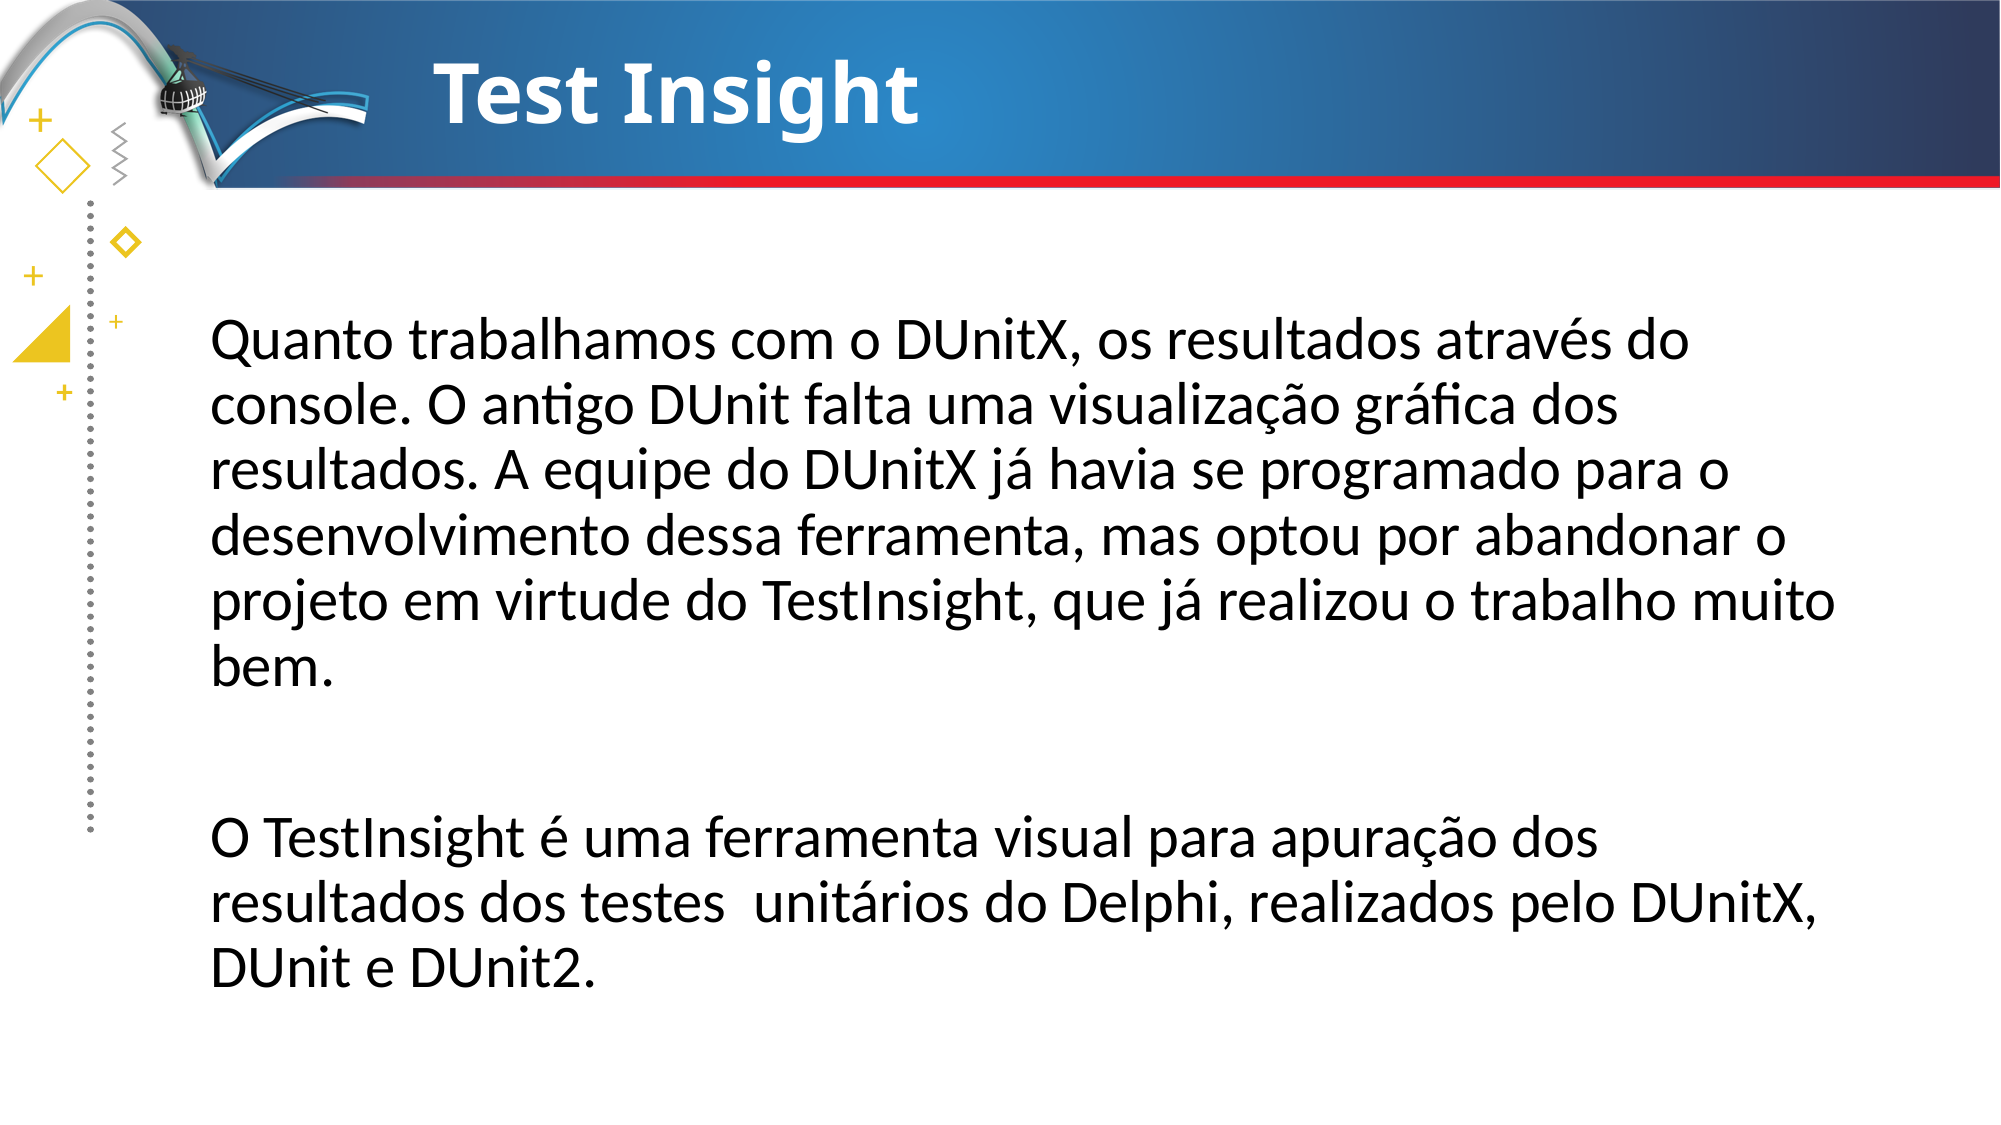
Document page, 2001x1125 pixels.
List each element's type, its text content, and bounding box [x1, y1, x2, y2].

list Quanto trabalhamos com o DUnitX, os resultados através do console. O antigo DUnit falta uma visualização gráfica dos resultados. A equipe do DUnitX já havia se programado para o desenvolvimento dessa ferramenta, mas optou por abandonar o projeto em virtude do TestInsight, que já realizou o trabalho muito bem. O TestInsight é uma ferramenta visual para apuração dos resultados dos testes unitários do Delphi, realizados pelo DUnitX, DUnit e DUnit2. [195, 299, 1863, 1014]
picture [39, 142, 86, 190]
title Test Insight [417, 35, 1982, 172]
picture [0, 0, 2000, 190]
